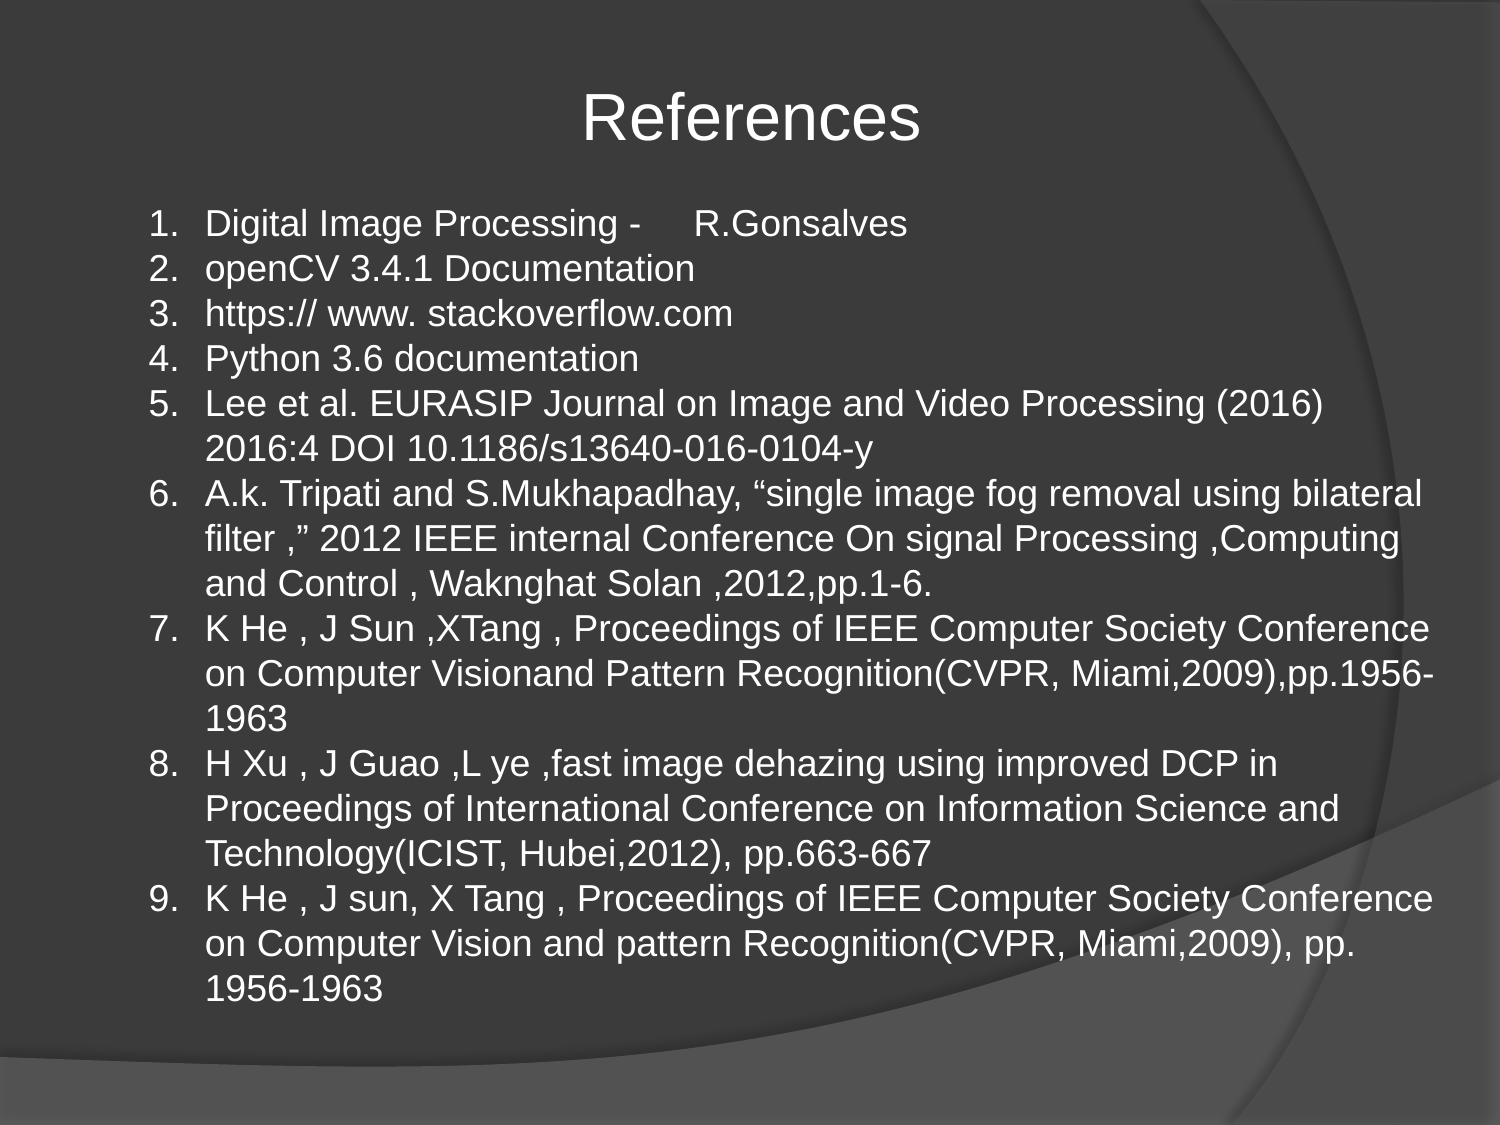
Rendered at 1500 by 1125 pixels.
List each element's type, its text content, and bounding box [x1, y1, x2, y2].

text_box References [303, 58, 1201, 183]
text_box Digital Image Processing - R.Gonsalves openCV 3.4.1 Documentation https:// www. stackoverflow.com Python 3.6 documentation Lee et al. EURASIP Journal on Image and Video Processing (2016) 2016:4 DOI 10.1186/s13640-016-0104-y A.k. Tripati and S.Mukhapadhay, “single image fog removal using bilateral filter ,” 2012 IEEE internal Conference On signal Processing ,Computing and Control , Waknghat Solan ,2012,pp.1-6. K He , J Sun ,XTang , Proceedings of IEEE Computer Society Conference on Computer Visionand Pattern Recognition(CVPR, Miami,2009),pp.1956-1963 H Xu , J Guao ,L ye ,fast image dehazing using improved DCP in Proceedings of International Conference on Information Science and Technology(ICIST, Hubei,2012), pp.663-667 K He , J sun, X Tang , Proceedings of IEEE Computer Society Conference on Computer Vision and pattern Recognition(CVPR, Miami,2009), pp. 1956-1963 [114, 183, 1458, 1062]
